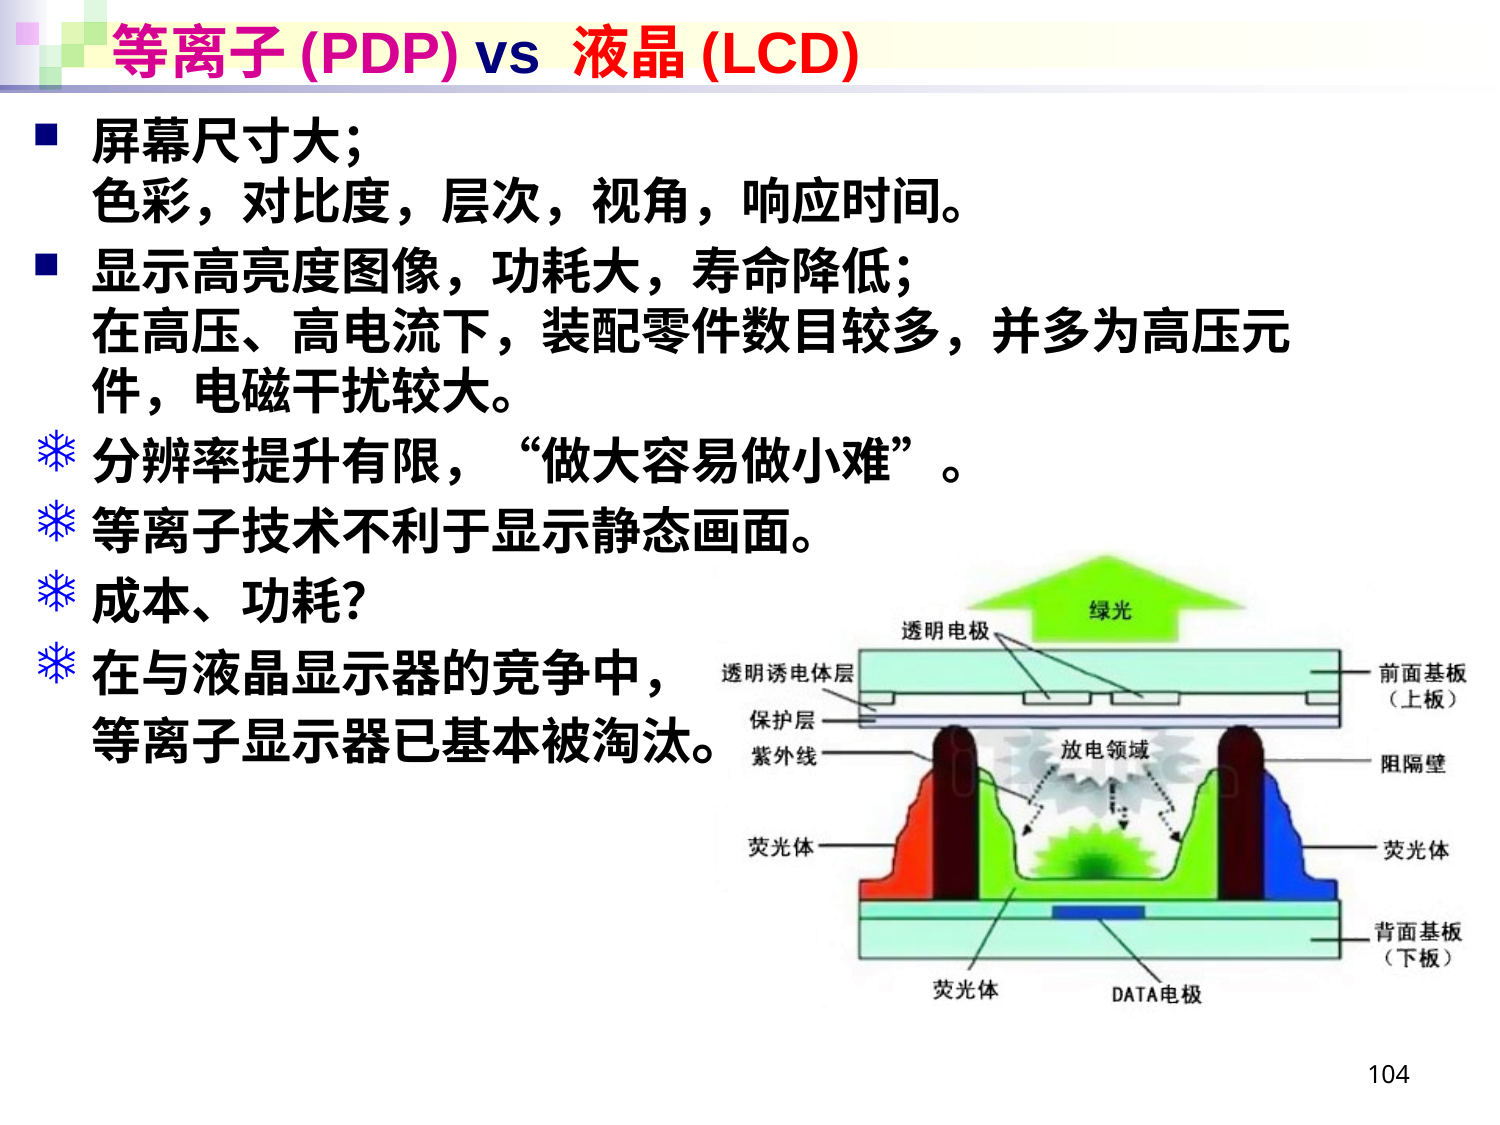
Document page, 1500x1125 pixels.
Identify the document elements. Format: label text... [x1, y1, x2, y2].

title 等离子(PDP) vs 液晶(LCD) [96, 6, 1448, 94]
list 屏幕尺寸大； 色彩，对比度，层次，视角，响应时间。 显示高亮度图像，功耗大，寿命降低； 在高压、高电流下，装配零件数目较多，并多为高压元件，电磁干扰较大。 分辨率提升有限，“做大容易做小难”。 等离子技术不利于显示静态画面。 成本、功耗？ 在与液晶显示器的竞争中， 等离子显示器已基本被淘汰。 [17, 101, 1390, 988]
slide_number 104 [1074, 1032, 1426, 1101]
picture [713, 538, 1483, 1024]
